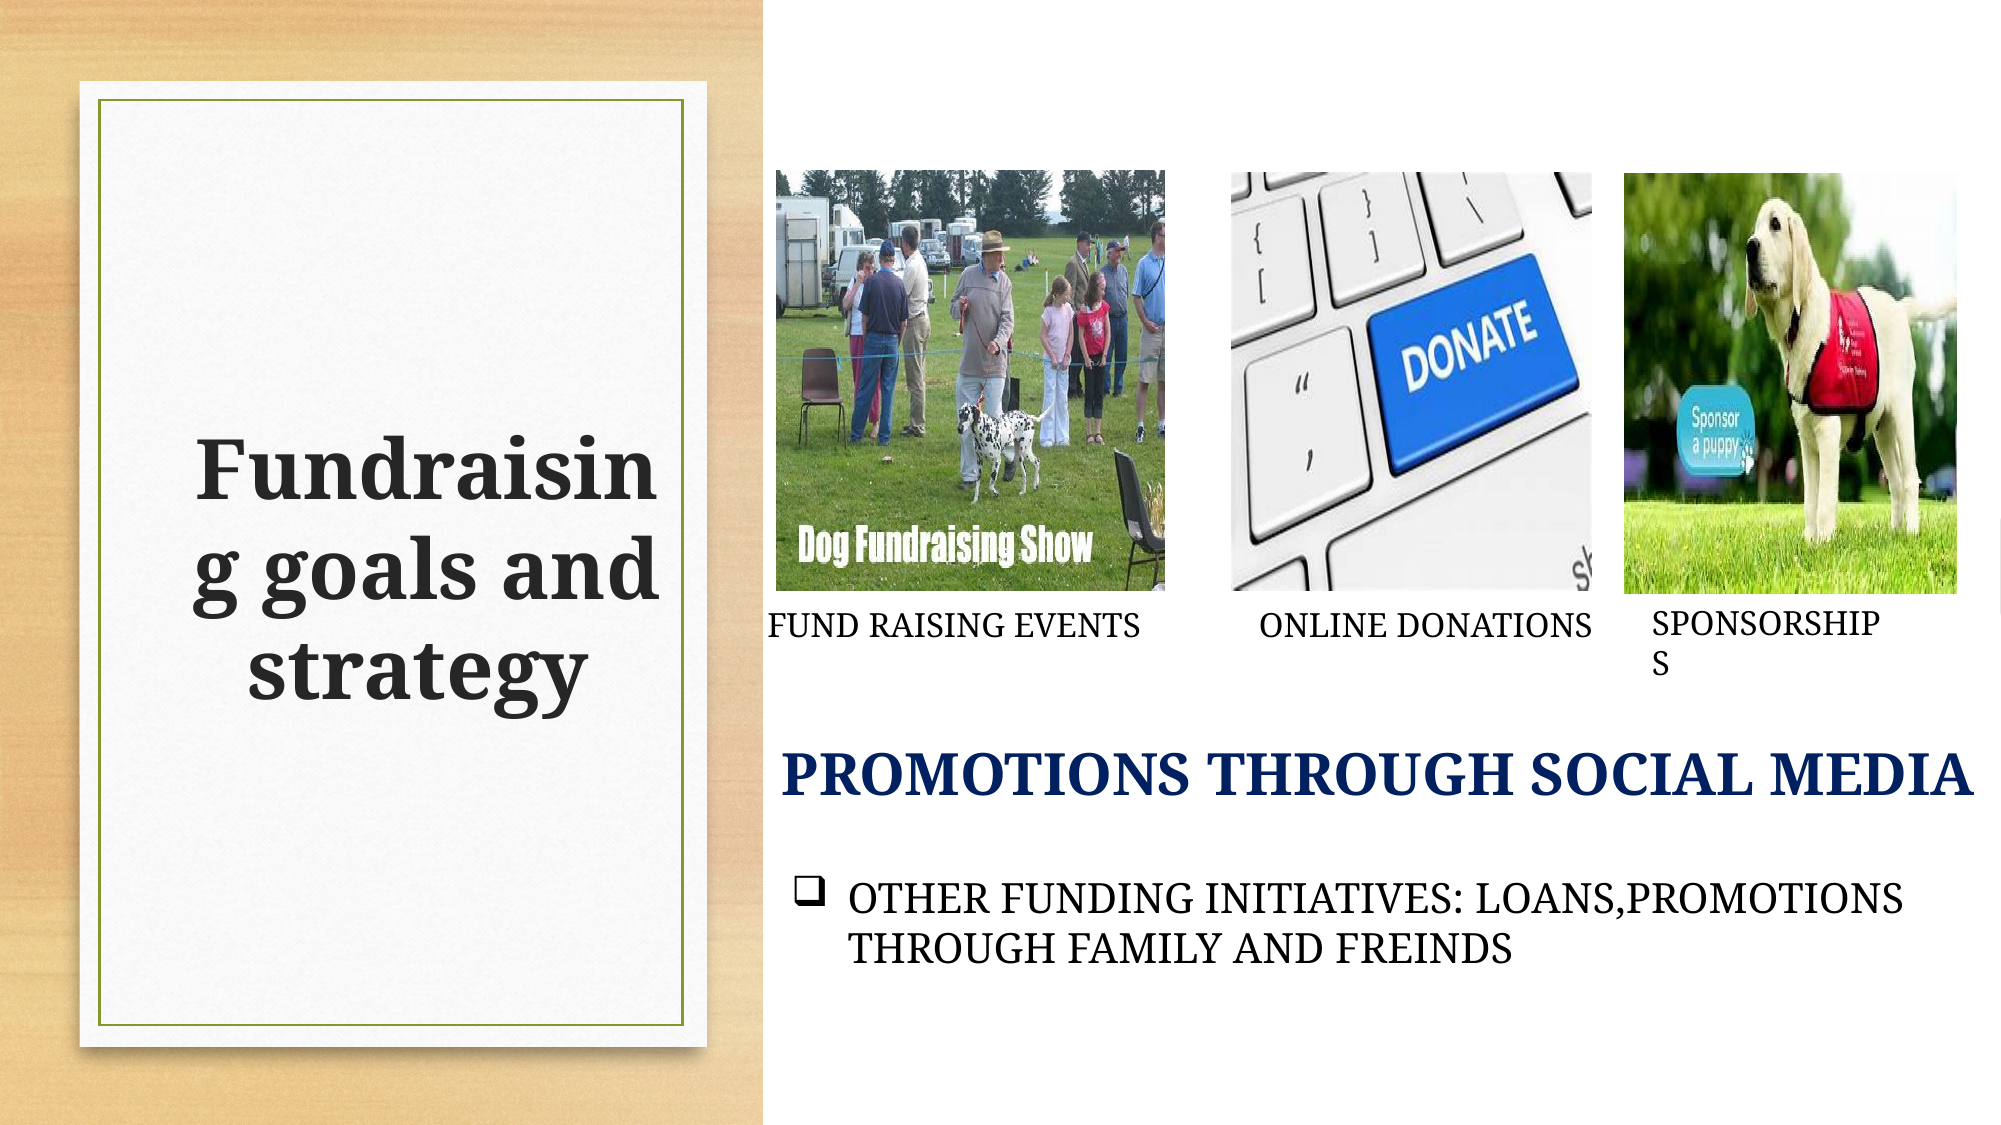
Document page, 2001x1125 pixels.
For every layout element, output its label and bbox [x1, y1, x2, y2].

picture [1624, 172, 1957, 595]
picture [776, 170, 1166, 591]
text_box [0, 0, 2000, 1125]
picture [1231, 172, 1592, 591]
